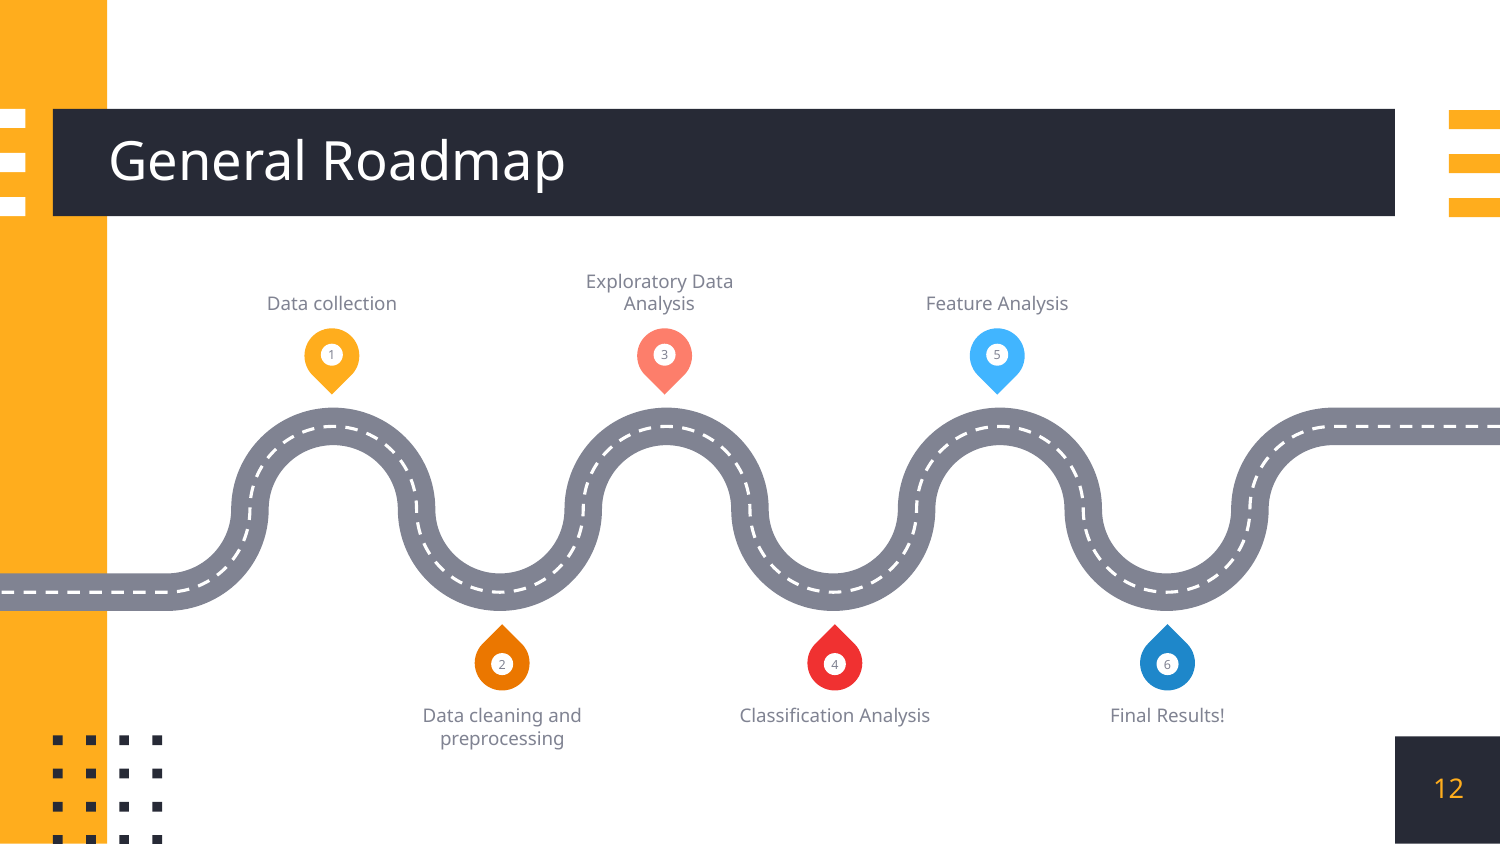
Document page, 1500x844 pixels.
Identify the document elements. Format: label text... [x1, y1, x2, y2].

text_box Data cleaning and preprocessing [396, 704, 608, 792]
text_box Final Results! [1062, 704, 1273, 792]
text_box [795, 623, 874, 703]
text_box Classification Analysis [729, 704, 941, 792]
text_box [958, 316, 1037, 395]
text_box [0, 426, 1500, 593]
text_box Feature Analysis [891, 227, 1103, 315]
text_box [625, 316, 704, 395]
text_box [1128, 623, 1207, 703]
title General Roadmap [108, 108, 1396, 217]
text_box Data collection [226, 227, 438, 315]
slide_number 12 [1395, 736, 1500, 844]
text_box Exploratory Data Analysis [553, 227, 765, 315]
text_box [292, 316, 371, 395]
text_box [463, 623, 542, 703]
